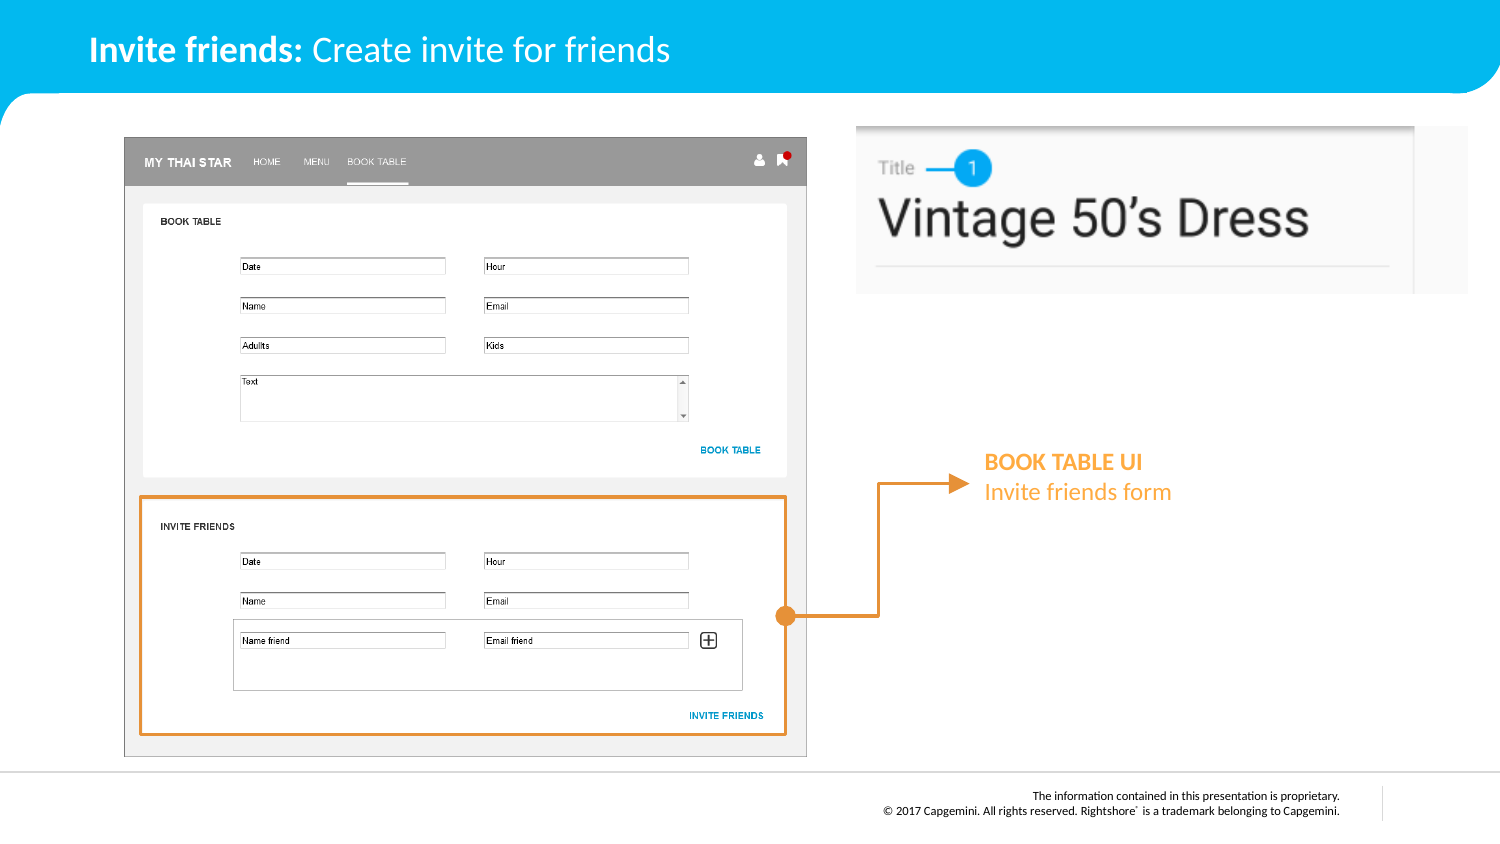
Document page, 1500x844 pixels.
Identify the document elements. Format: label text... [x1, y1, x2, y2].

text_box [785, 483, 970, 617]
picture [856, 126, 1468, 294]
title Invite friends: Create invite for friends [73, 0, 1468, 96]
picture [124, 137, 807, 757]
list BOOK TABLE UI Invite friends form [969, 377, 1500, 575]
